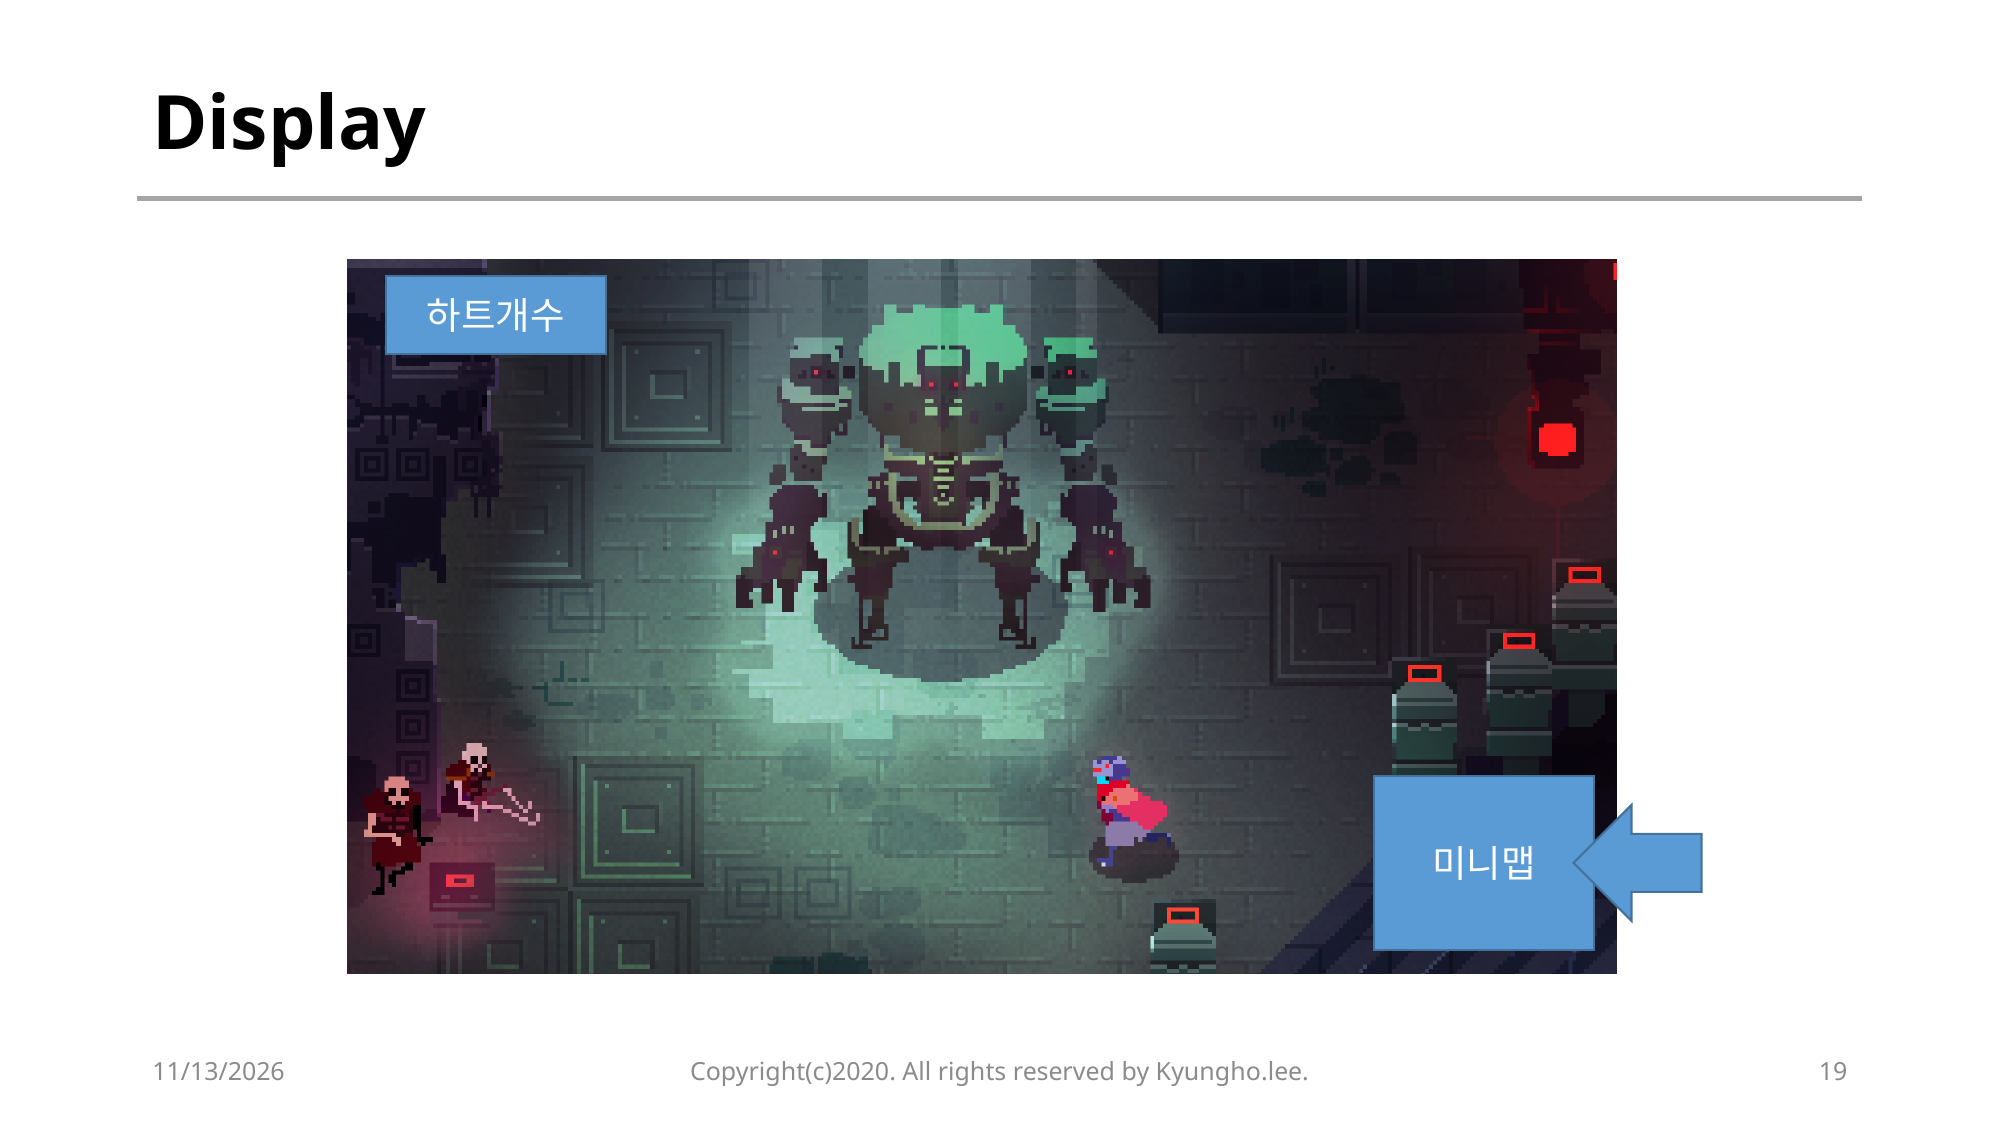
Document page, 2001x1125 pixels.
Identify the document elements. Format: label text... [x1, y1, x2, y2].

title Display [137, 59, 1863, 191]
slide_number 19 [1412, 1042, 1863, 1103]
text_box [1617, 802, 1703, 924]
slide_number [137, 1042, 588, 1103]
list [347, 259, 1617, 974]
footer Copyright(c)2020. All rights reserved by Kyungho.lee. [662, 1042, 1338, 1103]
